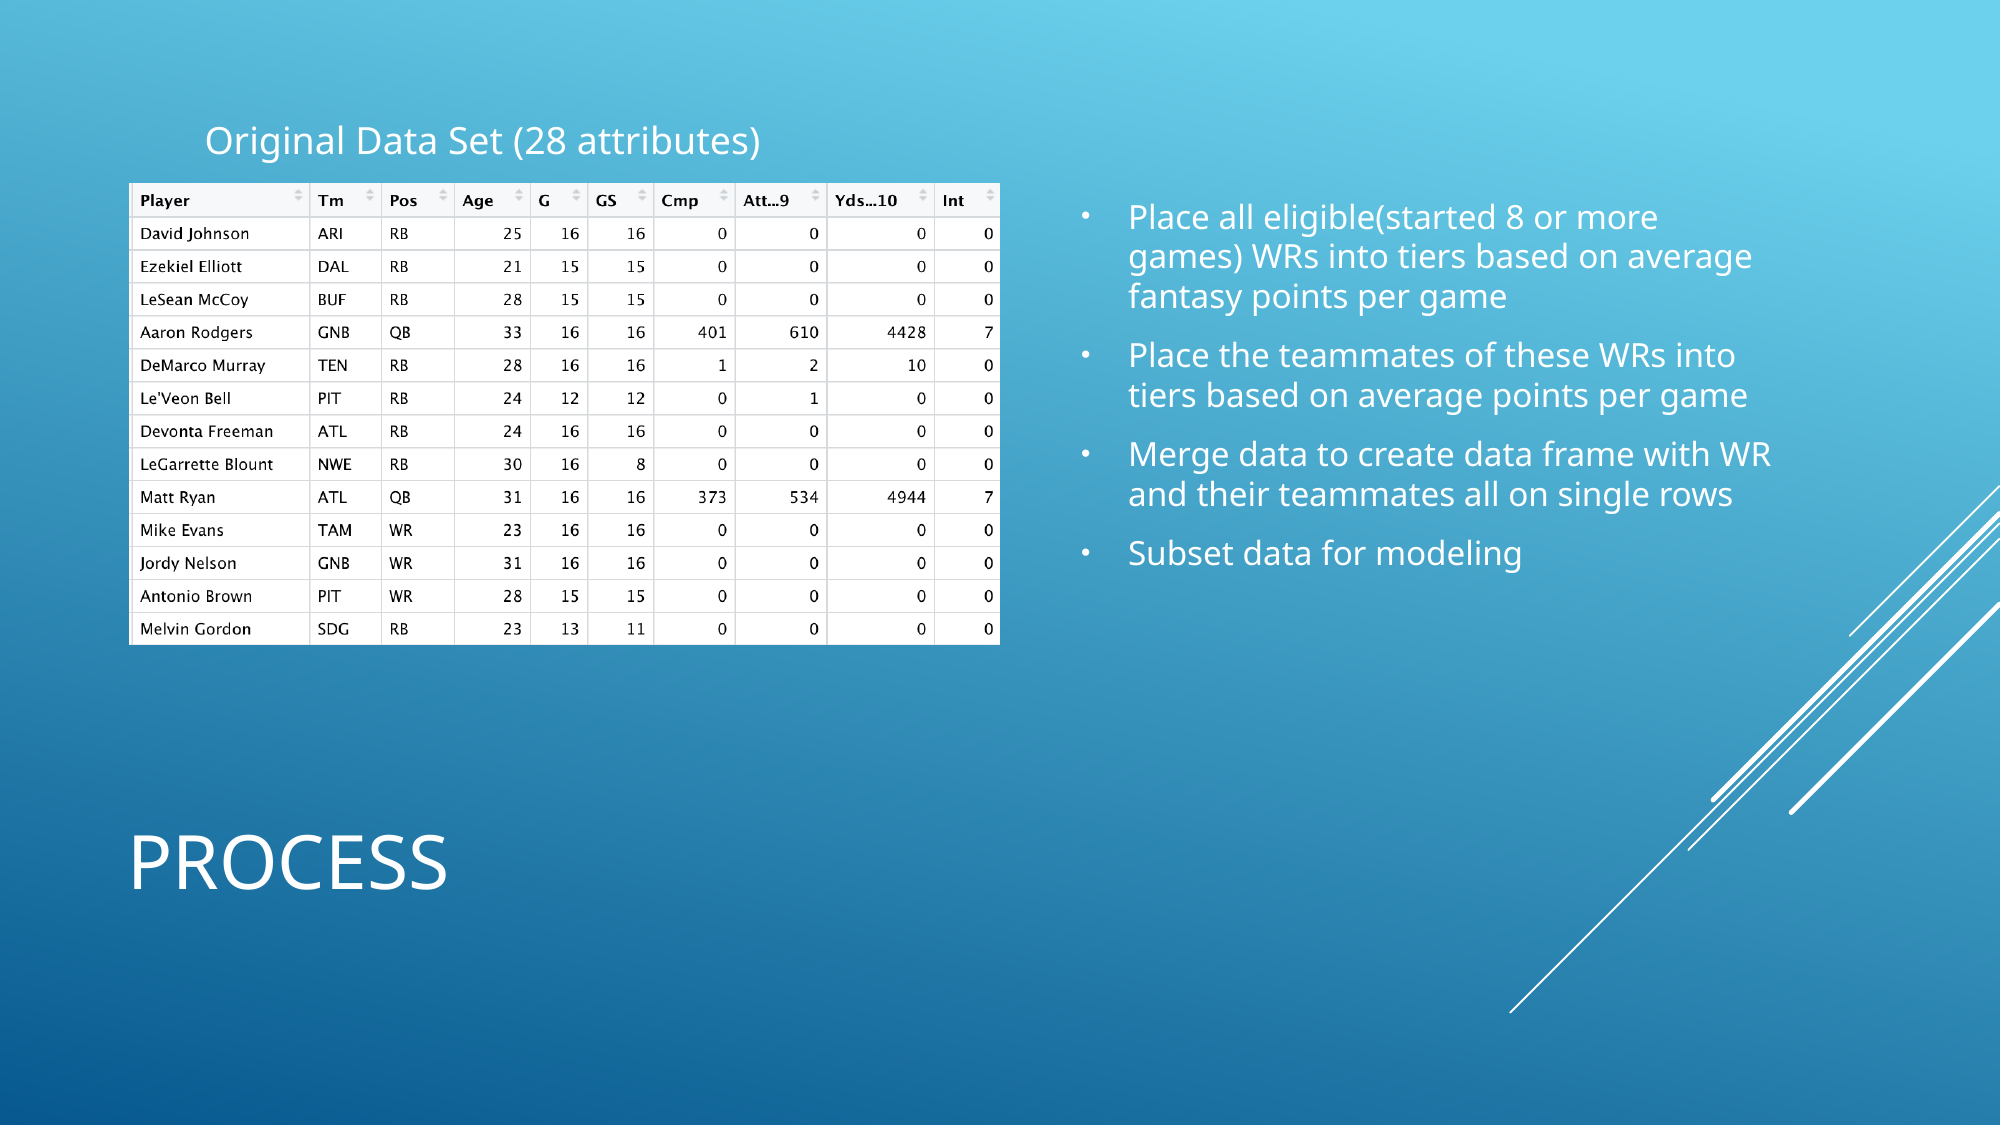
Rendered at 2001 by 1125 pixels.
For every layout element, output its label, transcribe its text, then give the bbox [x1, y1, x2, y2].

picture [129, 182, 1001, 645]
title Process [112, 736, 1510, 984]
list Place all eligible(started 8 or more games) WRs into tiers based on average fantasy points per game Place the teammates of these WRs into tiers based on average points per game Merge data to create data frame with WR and their teammates all on single rows Subset data for modeling [1066, 120, 1792, 707]
text_box Original Data Set (28 attributes) [189, 109, 1109, 170]
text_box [1510, 485, 2000, 1013]
